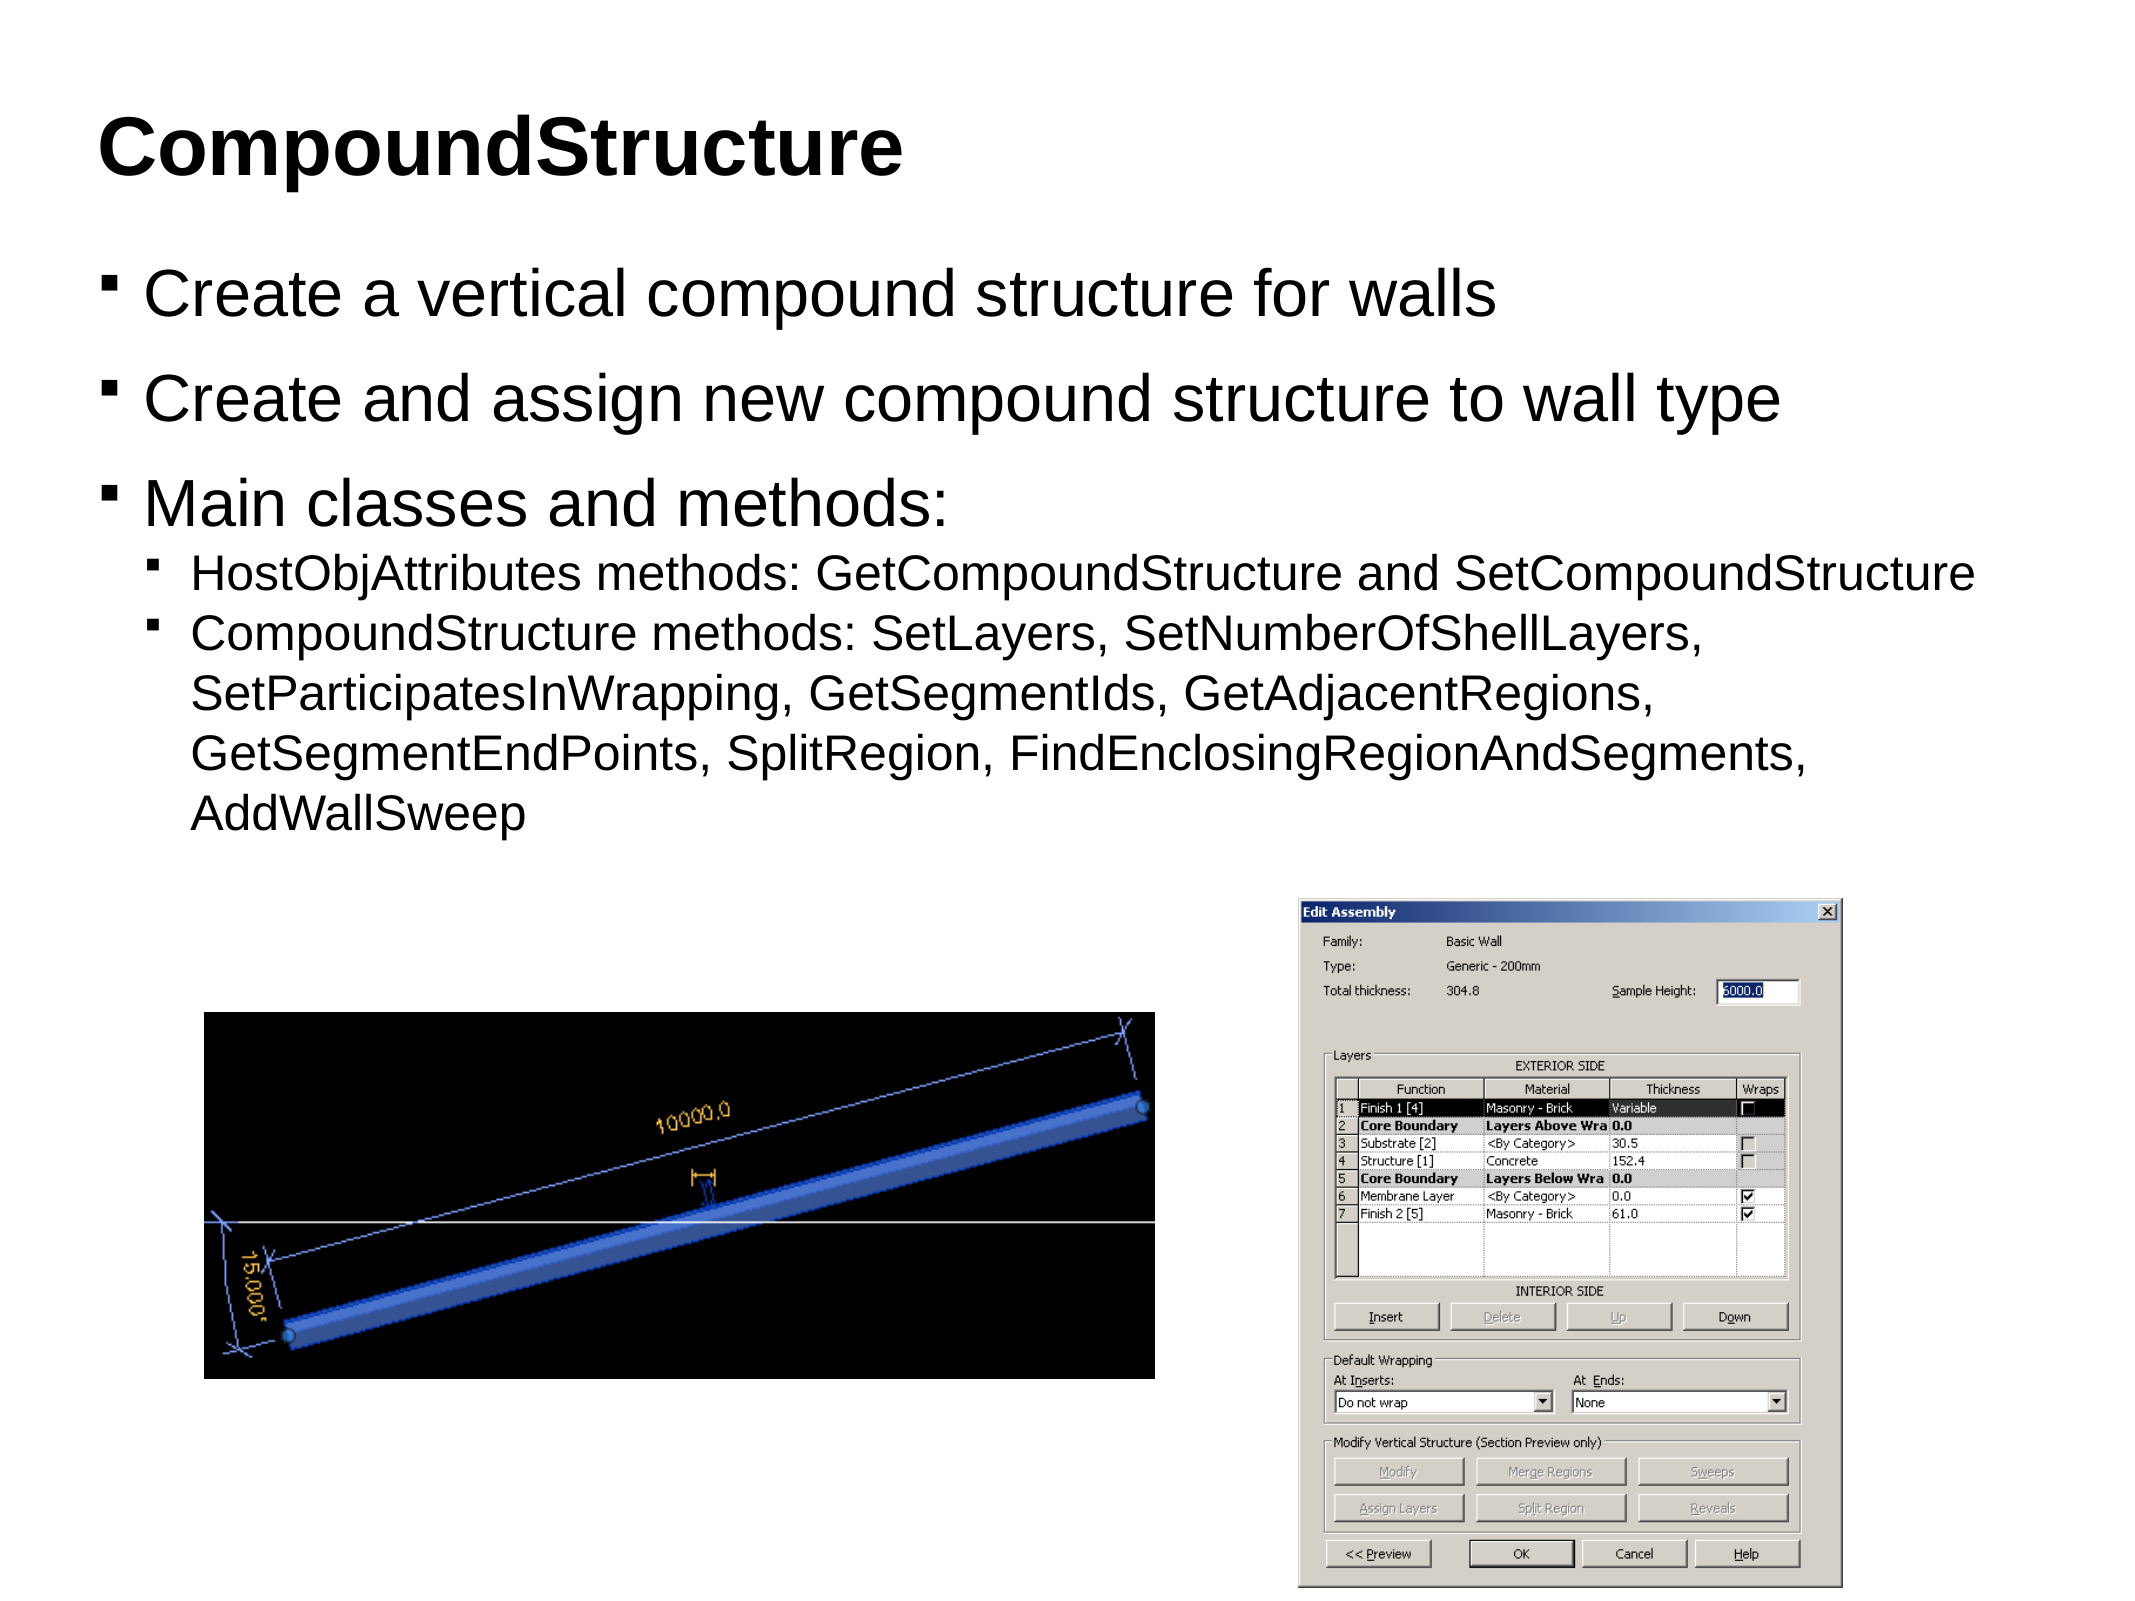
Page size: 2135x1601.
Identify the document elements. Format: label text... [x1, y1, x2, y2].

picture [1298, 898, 1843, 1588]
list Create a vertical compound structure for walls Create and assign new compound structure to wall type Main classes and methods: HostObjAttributes methods: GetCompoundStructure and SetCompoundStructure CompoundStructure methods: SetLayers, SetNumberOfShellLayers, SetParticipatesInWrapping, GetSegmentIds, GetAdjacentRegions, GetSegmentEndPoints, SplitRegion, FindEnclosingRegionAndSegments, AddWallSweep [96, 249, 2028, 1464]
picture [203, 1012, 1155, 1379]
title CompoundStructure [96, 59, 2028, 226]
